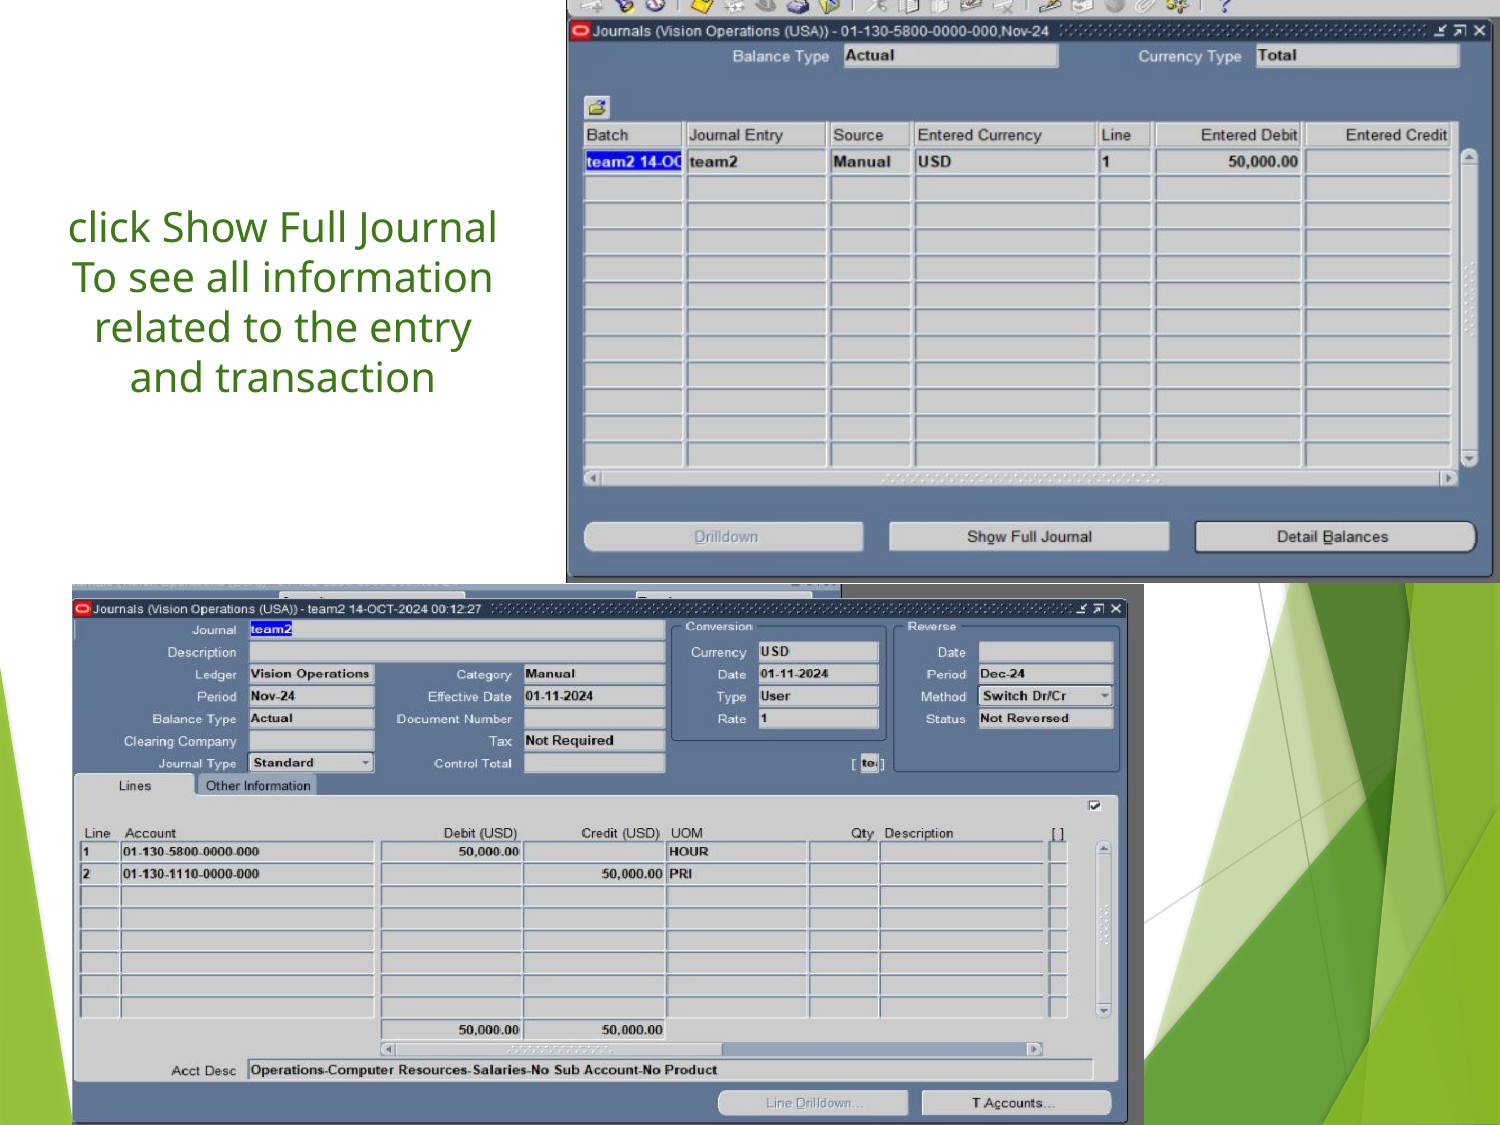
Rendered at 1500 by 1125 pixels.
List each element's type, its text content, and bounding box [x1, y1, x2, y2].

picture [71, 0, 1500, 1125]
text_box click Show Full Journal To see all information related to the entry and transaction [49, 192, 517, 408]
